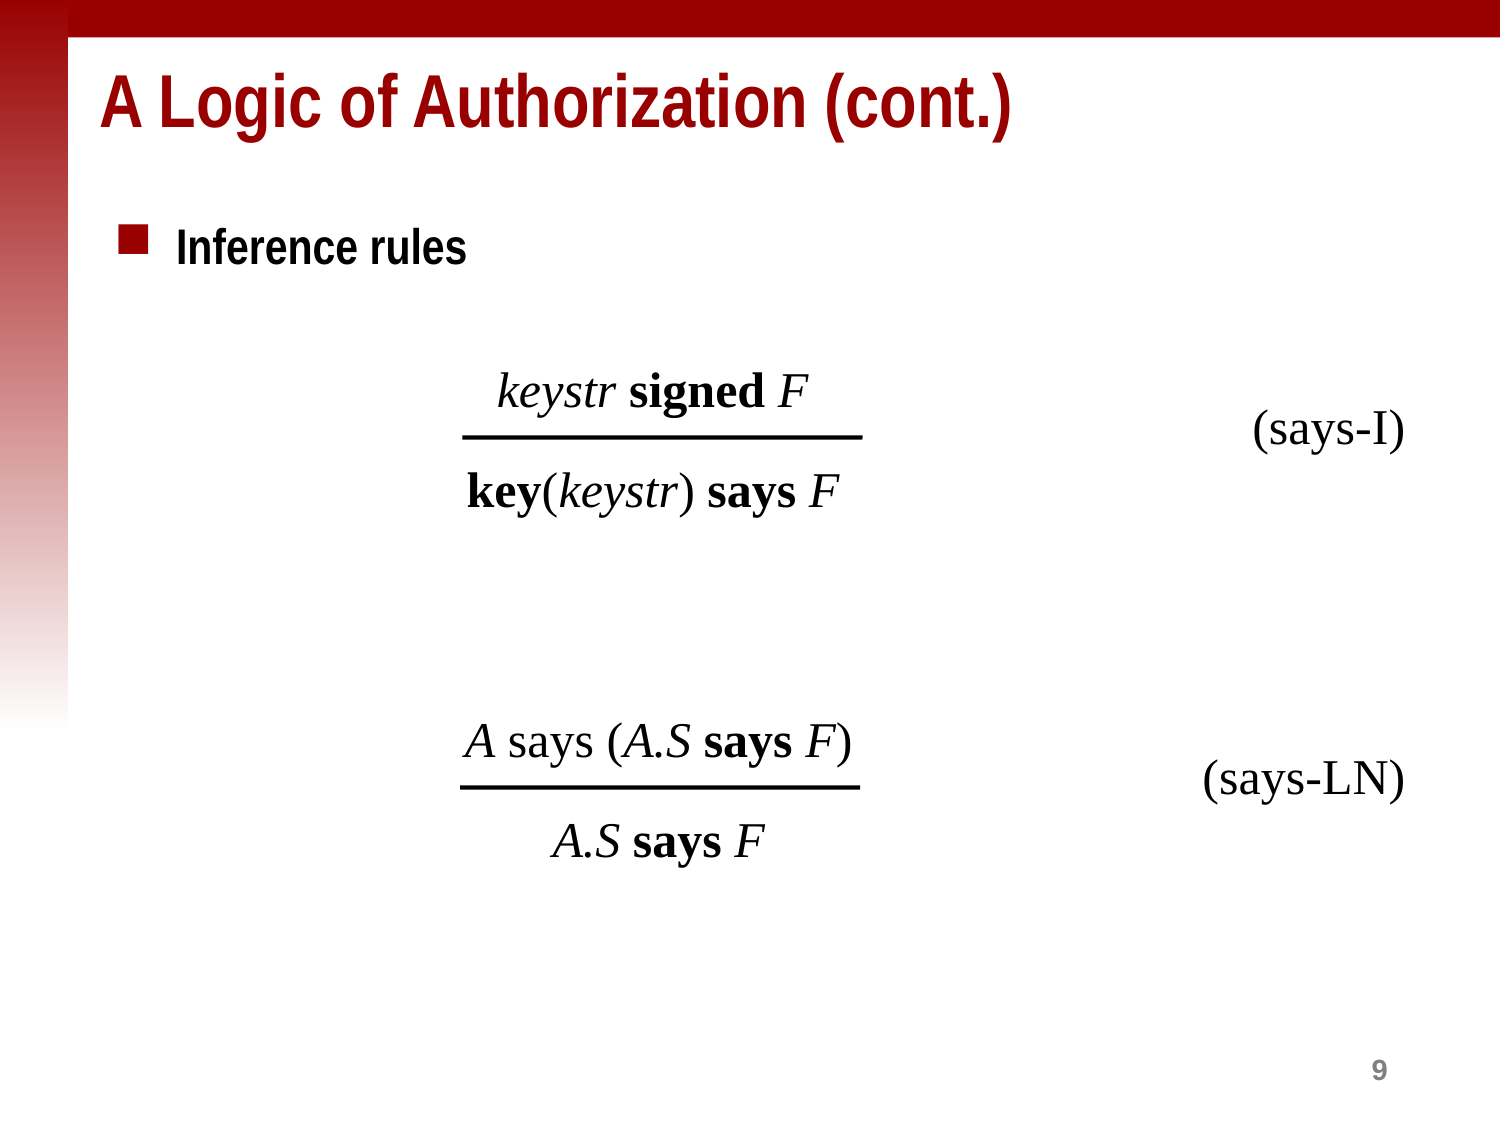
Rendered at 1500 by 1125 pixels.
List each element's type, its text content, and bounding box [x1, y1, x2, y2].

list Inference rules [104, 206, 1401, 326]
text_box A.S says F [537, 799, 780, 875]
text_box keystr signed F [482, 349, 824, 425]
text_box (says-I) [1237, 387, 1421, 463]
text_box (says-LN) [1187, 737, 1421, 813]
text_box key(keystr) says F [451, 449, 855, 525]
title A Logic of Authorization (cont.) [64, 34, 1500, 161]
text_box A says (A.S says F) [450, 699, 868, 775]
